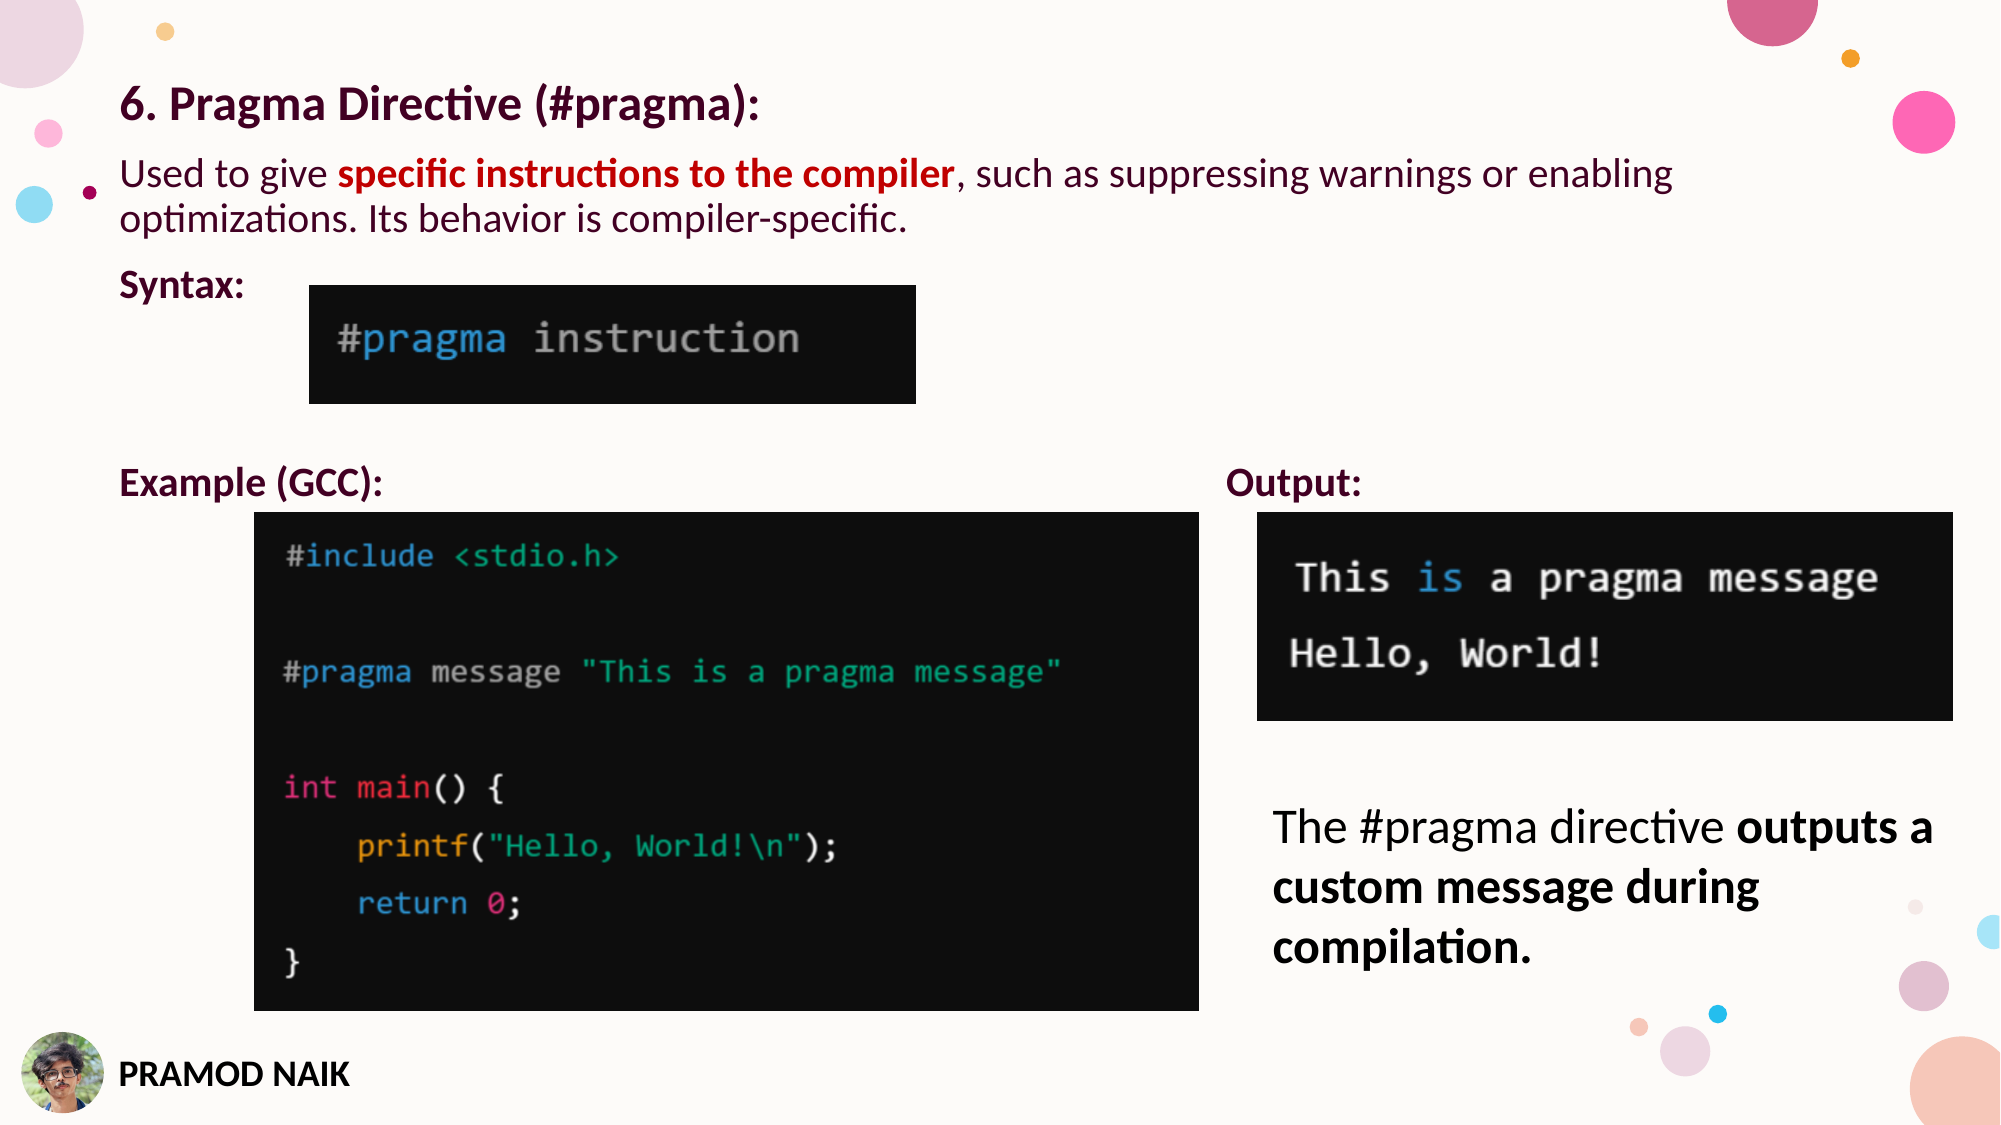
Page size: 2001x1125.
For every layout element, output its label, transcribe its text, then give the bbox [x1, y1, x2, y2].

picture [309, 285, 916, 405]
picture [21, 1031, 104, 1114]
list 6. Pragma Directive (#pragma): Used to give specific instructions to the compiler, such as suppressing warnings or enabling optimizations. Its behavior is compiler-specific. Syntax: Example (GCC): Output: [104, 69, 1853, 986]
text_box The #pragma directive outputs a custom message during compilation. [1257, 786, 1957, 981]
picture [1257, 512, 1953, 721]
picture [253, 512, 1199, 1011]
